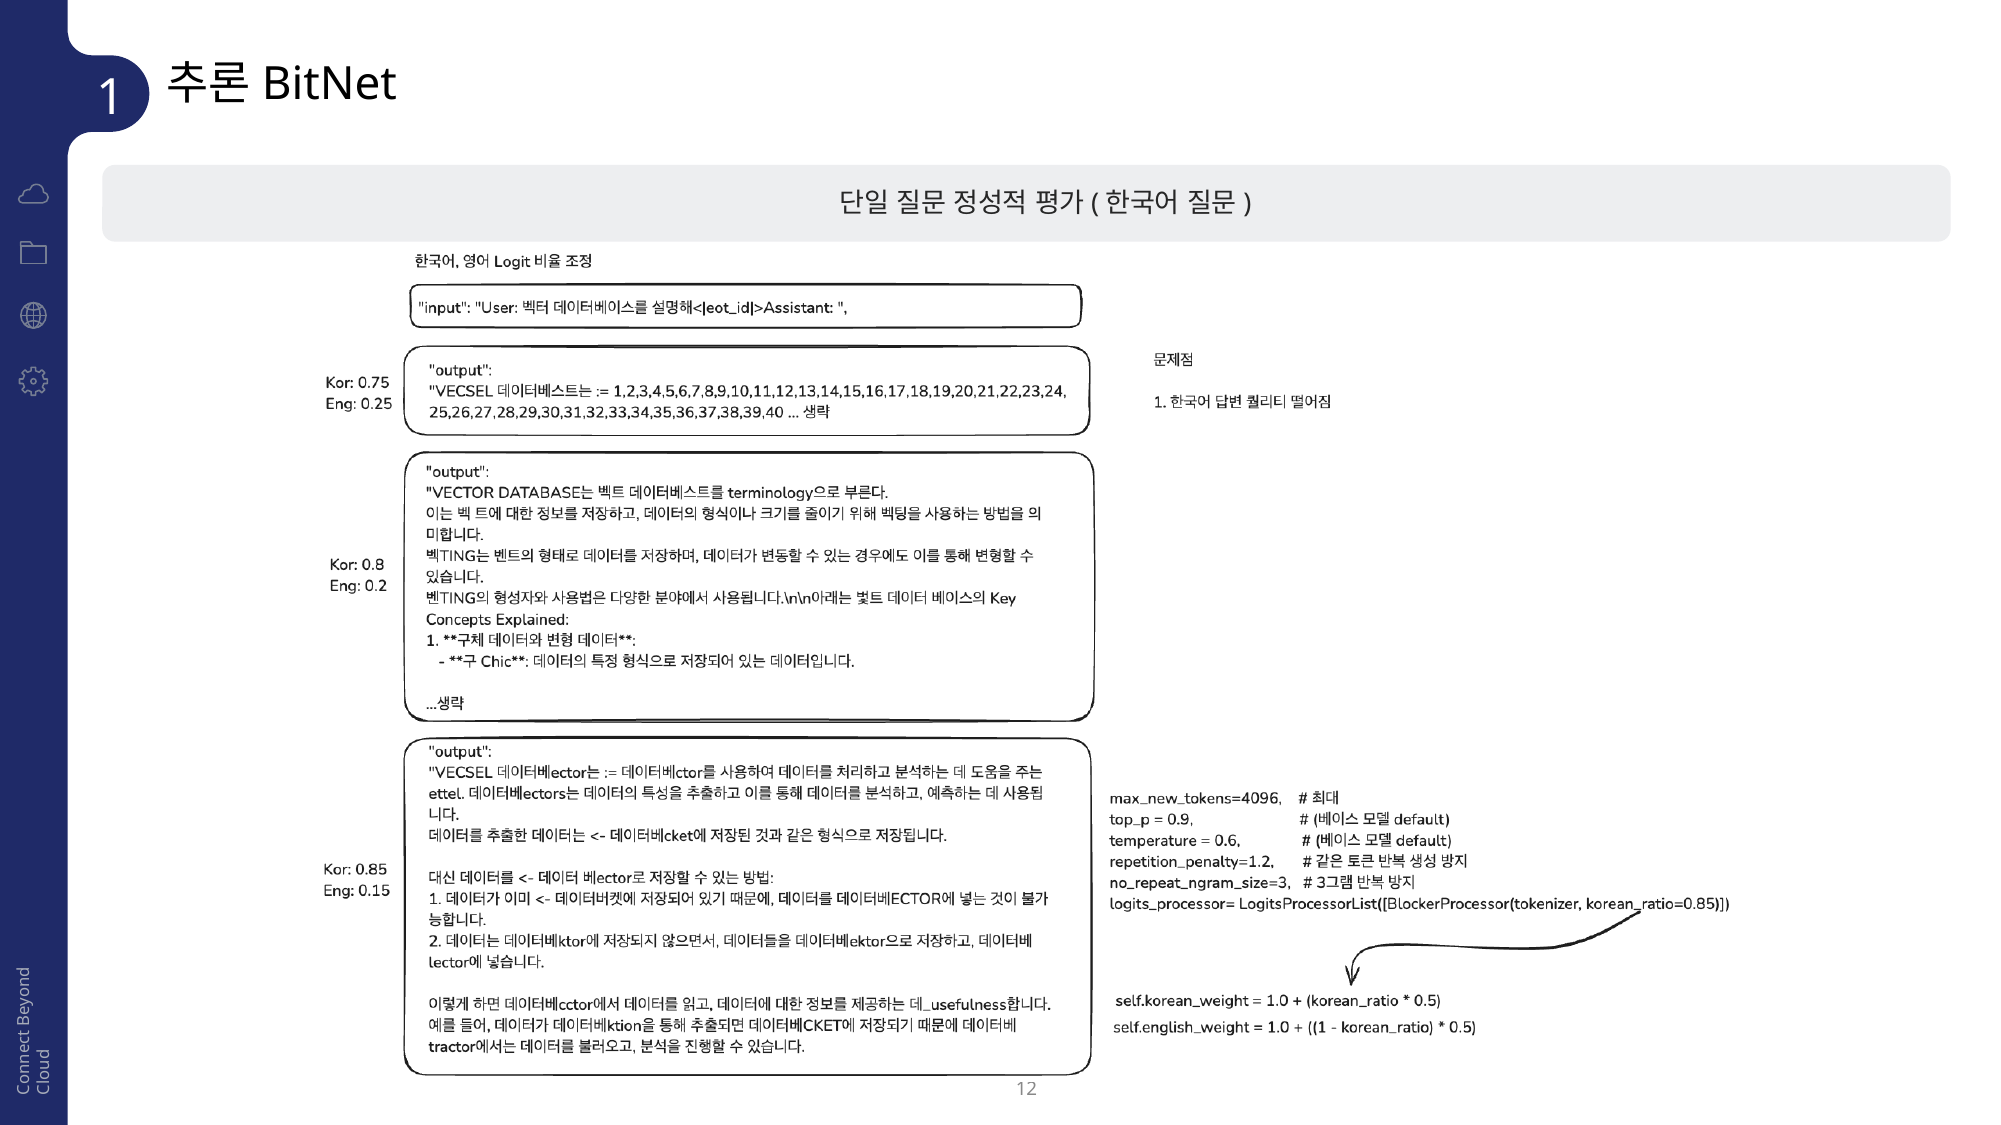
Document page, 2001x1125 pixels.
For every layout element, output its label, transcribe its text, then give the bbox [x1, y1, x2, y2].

picture [315, 243, 1737, 1082]
list 단일 질문 정성적 평가(한국어 질문) [630, 181, 1423, 218]
title 추론BitNet [166, 14, 1187, 203]
list 1 [84, 56, 136, 133]
